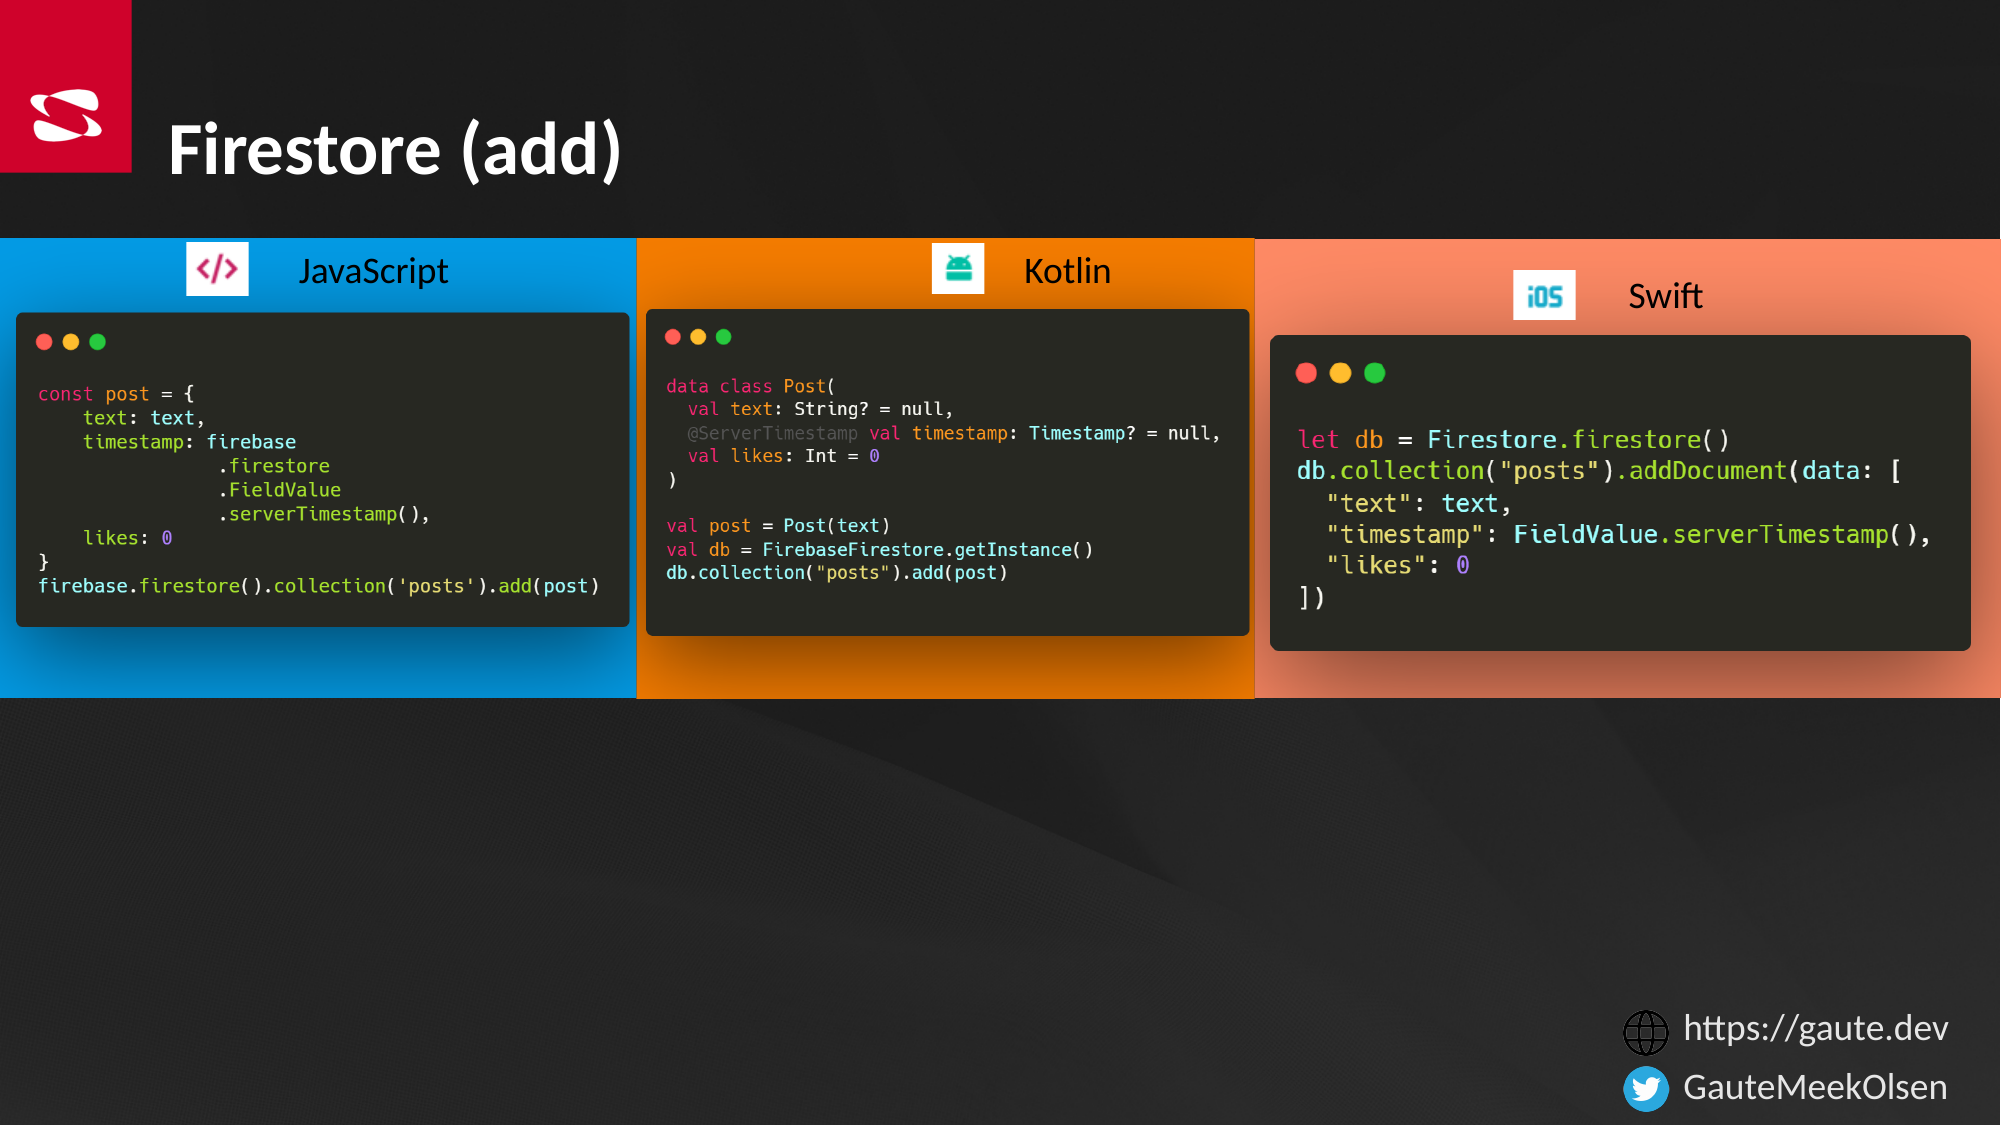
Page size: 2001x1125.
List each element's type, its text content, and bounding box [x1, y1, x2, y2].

picture [0, 0, 2001, 1125]
text_box https://gaute.dev [1668, 995, 1986, 1054]
picture [30, 89, 102, 142]
picture [187, 243, 248, 295]
picture [17, 313, 629, 626]
text_box GauteMeekOlsen [1720, 1054, 1986, 1115]
title Firestore (add) [153, 0, 1331, 199]
